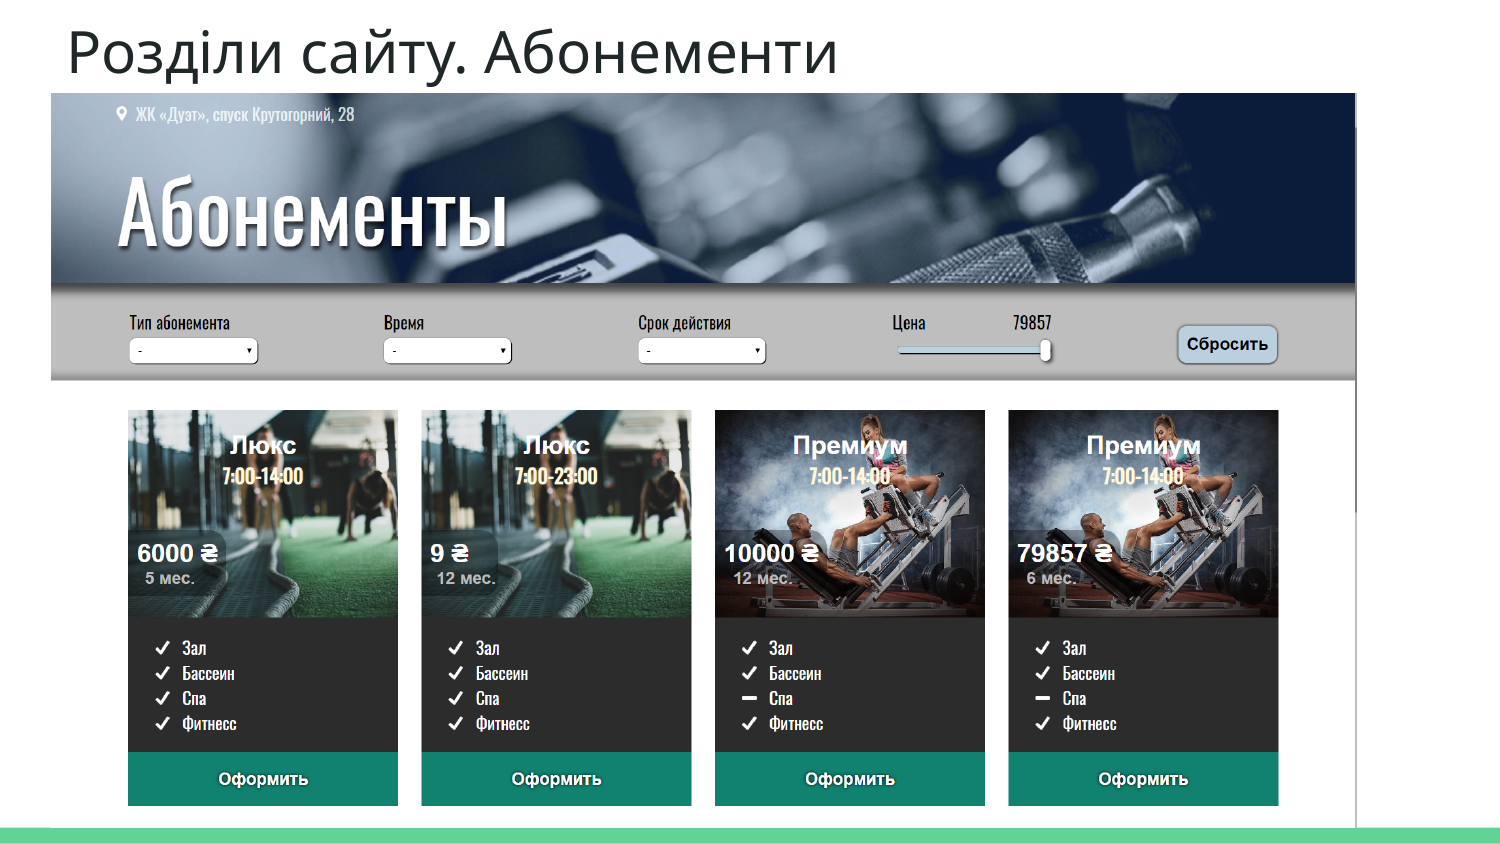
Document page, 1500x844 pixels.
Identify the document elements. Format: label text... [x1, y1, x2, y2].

title Розділи сайту. Абонементи [51, 0, 1449, 94]
picture [50, 93, 1357, 829]
